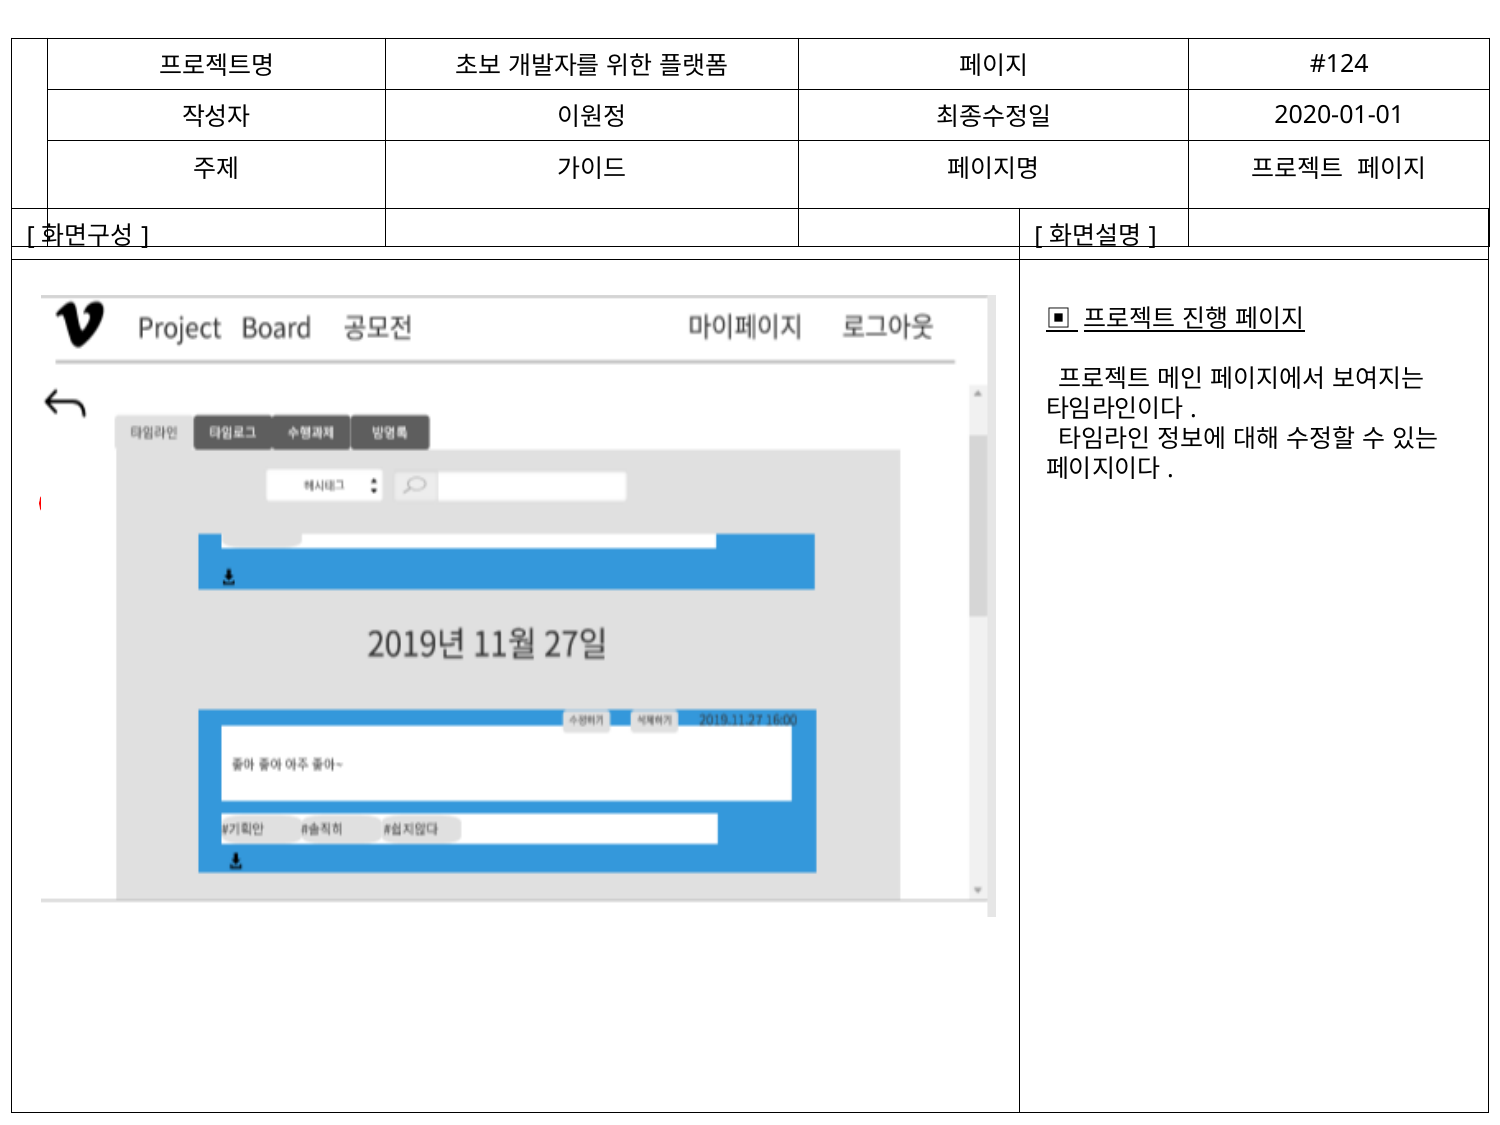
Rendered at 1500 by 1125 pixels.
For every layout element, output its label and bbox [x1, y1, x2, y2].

table_header [12, 39, 47, 246]
table_header [12, 247, 1019, 259]
text_box [1031, 295, 1477, 490]
table_cell [1189, 141, 1489, 246]
table_cell [386, 141, 798, 246]
table_cell [48, 141, 385, 246]
table_cell [12, 260, 1019, 1112]
table_cell [1020, 260, 1488, 1112]
table_header [386, 39, 798, 89]
picture [41, 295, 996, 918]
table_cell [48, 90, 385, 140]
table_header [799, 39, 1188, 89]
table_cell [799, 141, 1188, 246]
table_cell [1189, 90, 1489, 140]
table_header [1020, 247, 1488, 259]
table_header [1189, 39, 1489, 89]
table_header [48, 39, 385, 89]
table_cell [386, 90, 798, 140]
table_cell [799, 90, 1188, 140]
